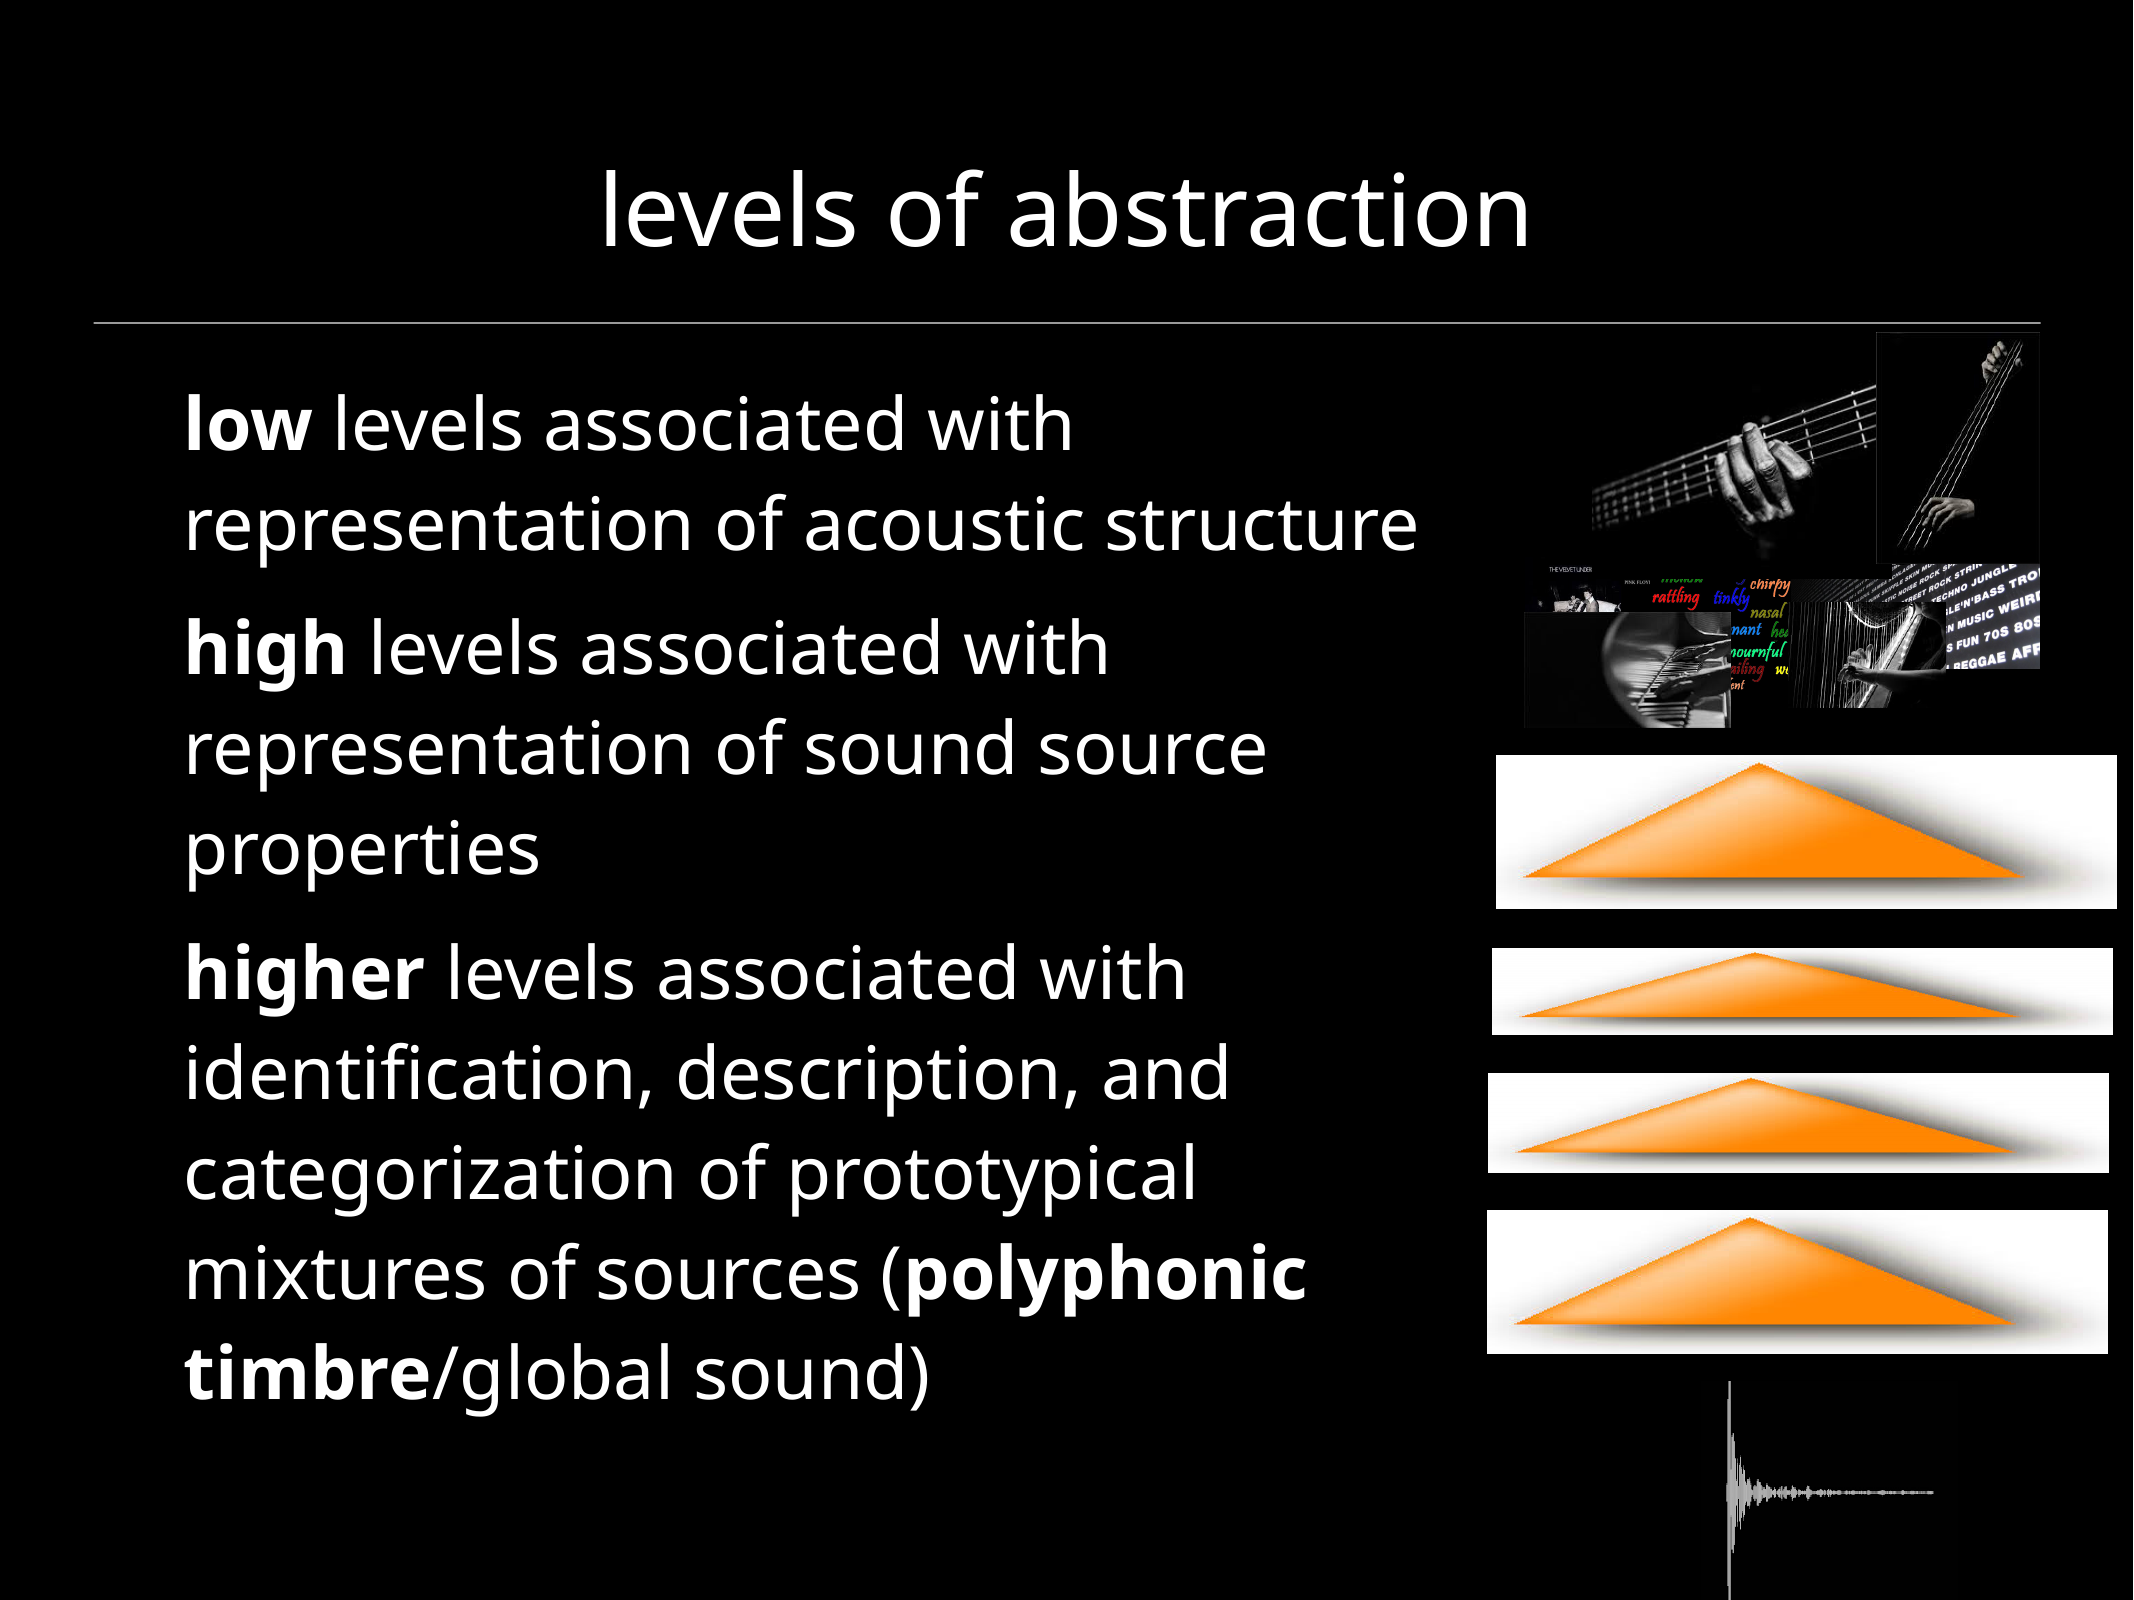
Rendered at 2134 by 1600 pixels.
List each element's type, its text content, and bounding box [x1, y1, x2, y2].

text_box low levels associated with representation of acoustic structure high levels associated with representation of sound source properties higher levels associated with identification, description, and categorization of prototypical mixtures of sources (polyphonic timbre/global sound) [93, 364, 1441, 1459]
text_box levels of abstraction [93, 54, 2040, 284]
picture [1701, 1381, 1958, 1600]
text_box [1524, 332, 2040, 728]
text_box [1487, 755, 2117, 1354]
